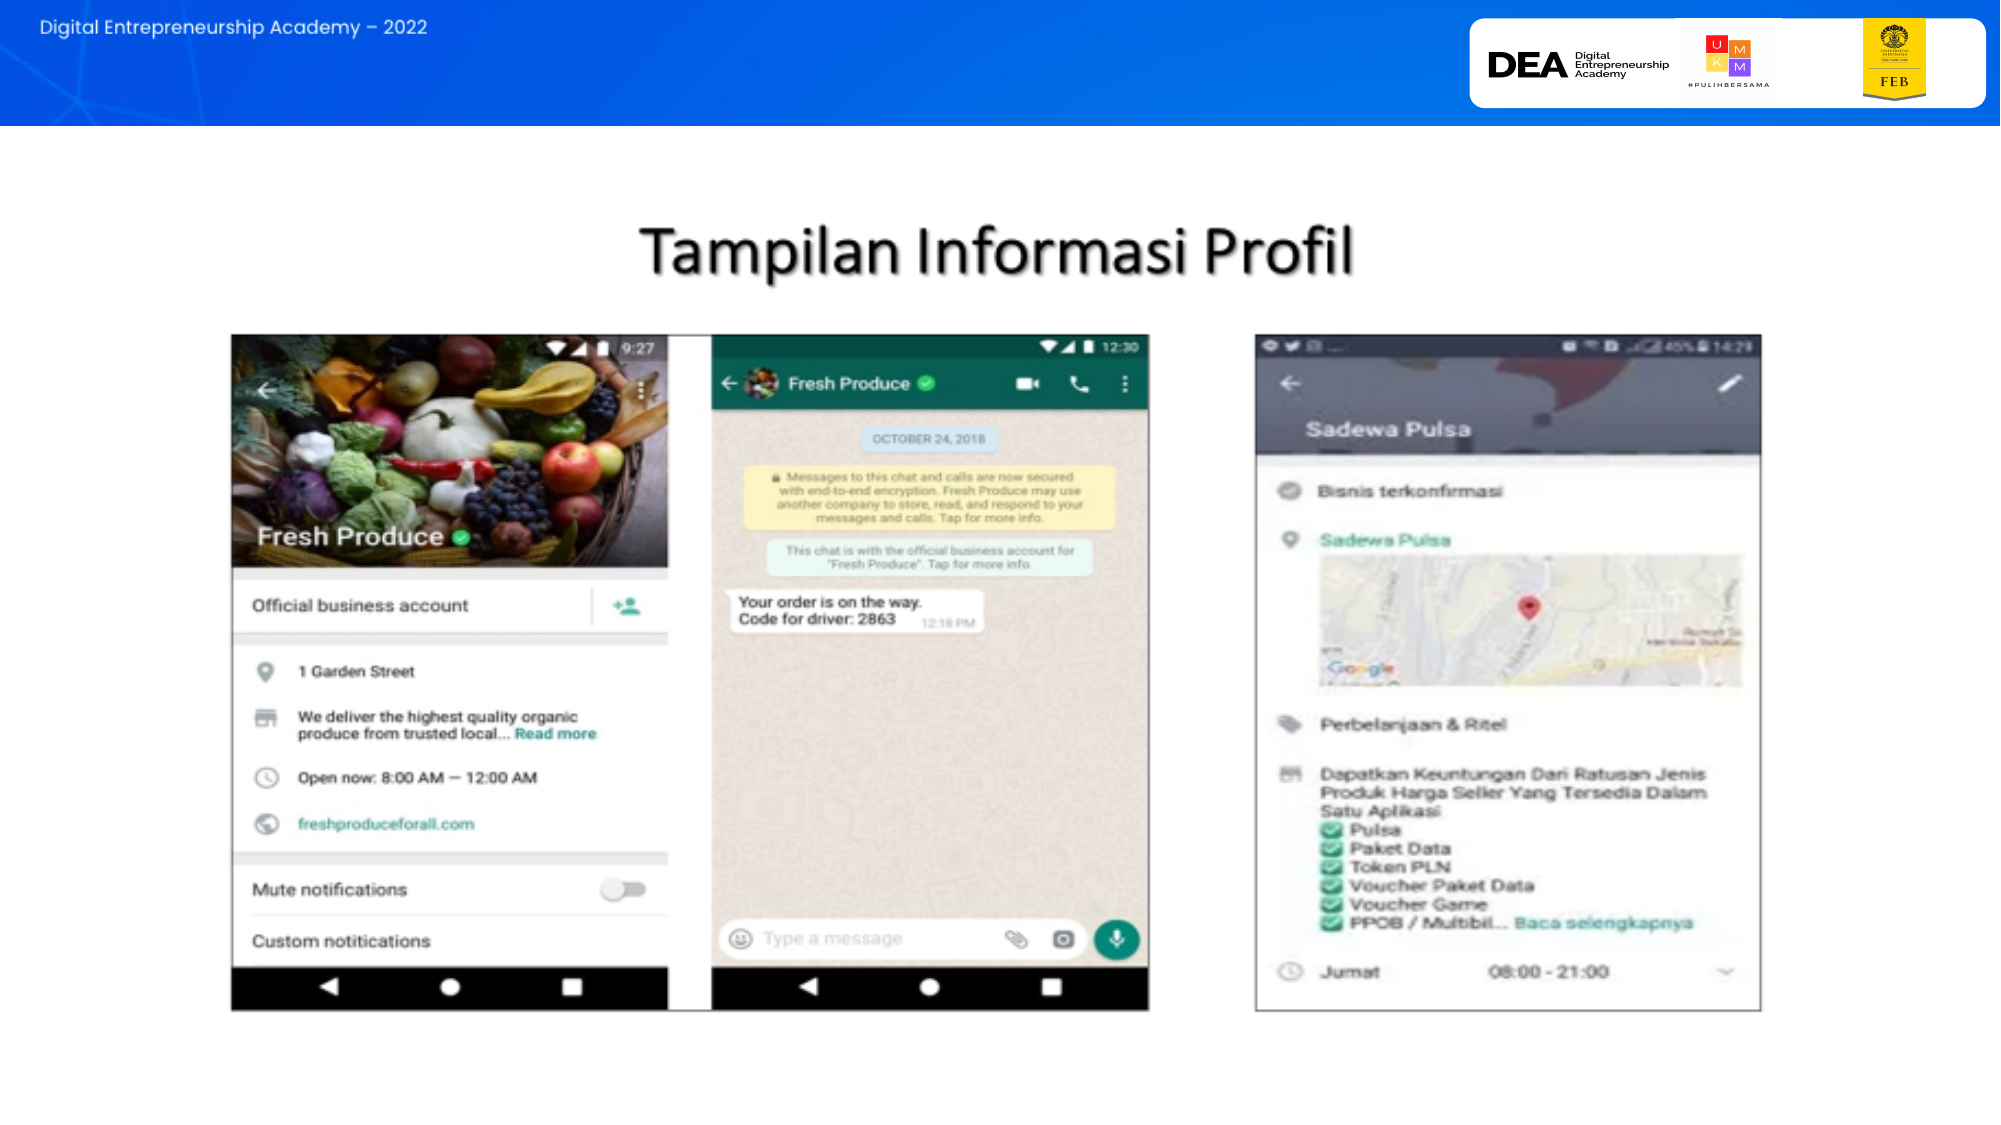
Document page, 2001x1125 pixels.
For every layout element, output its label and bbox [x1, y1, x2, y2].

picture [119, 141, 1874, 1079]
picture [0, 0, 2000, 126]
text_box [1451, 10, 1987, 115]
